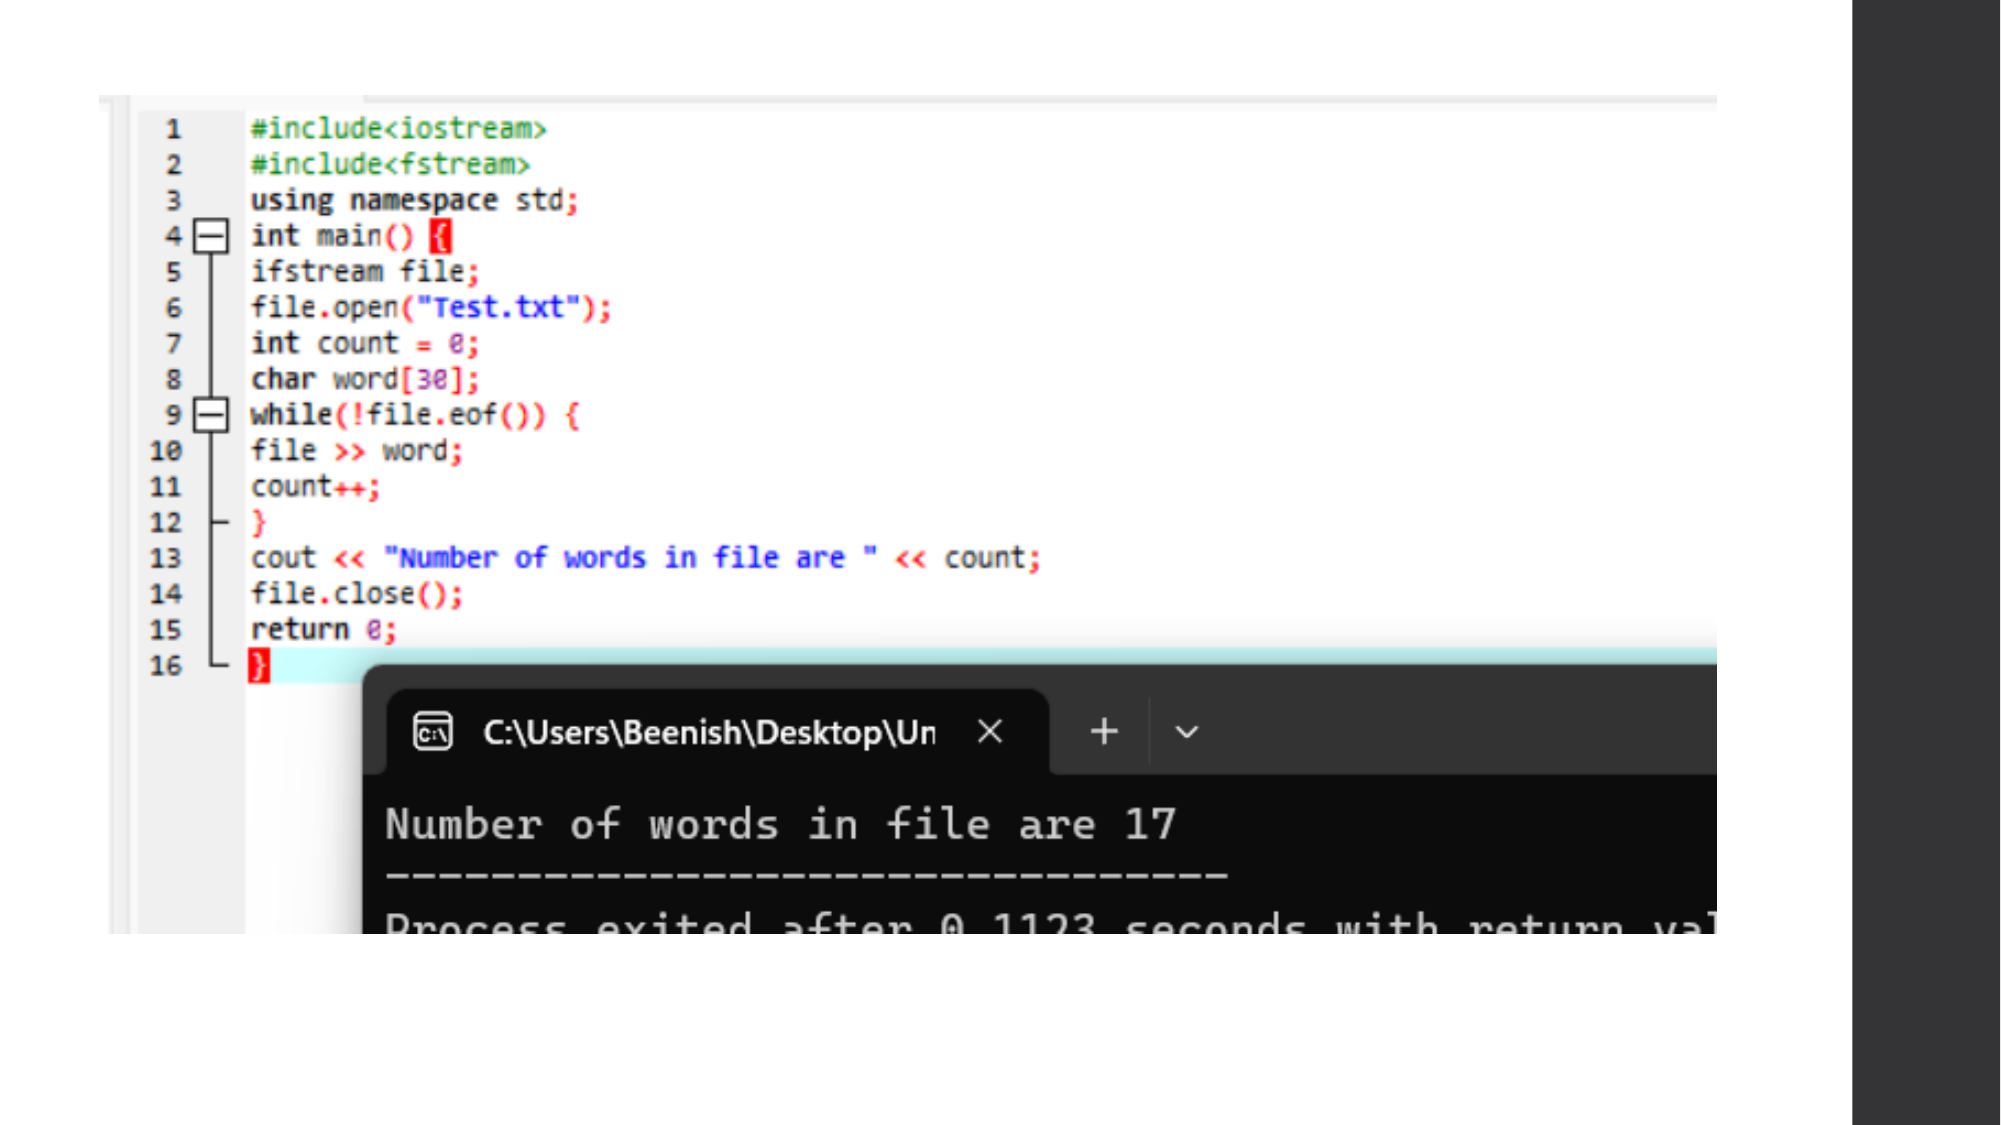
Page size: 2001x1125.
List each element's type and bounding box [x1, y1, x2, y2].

picture [99, 95, 1717, 934]
